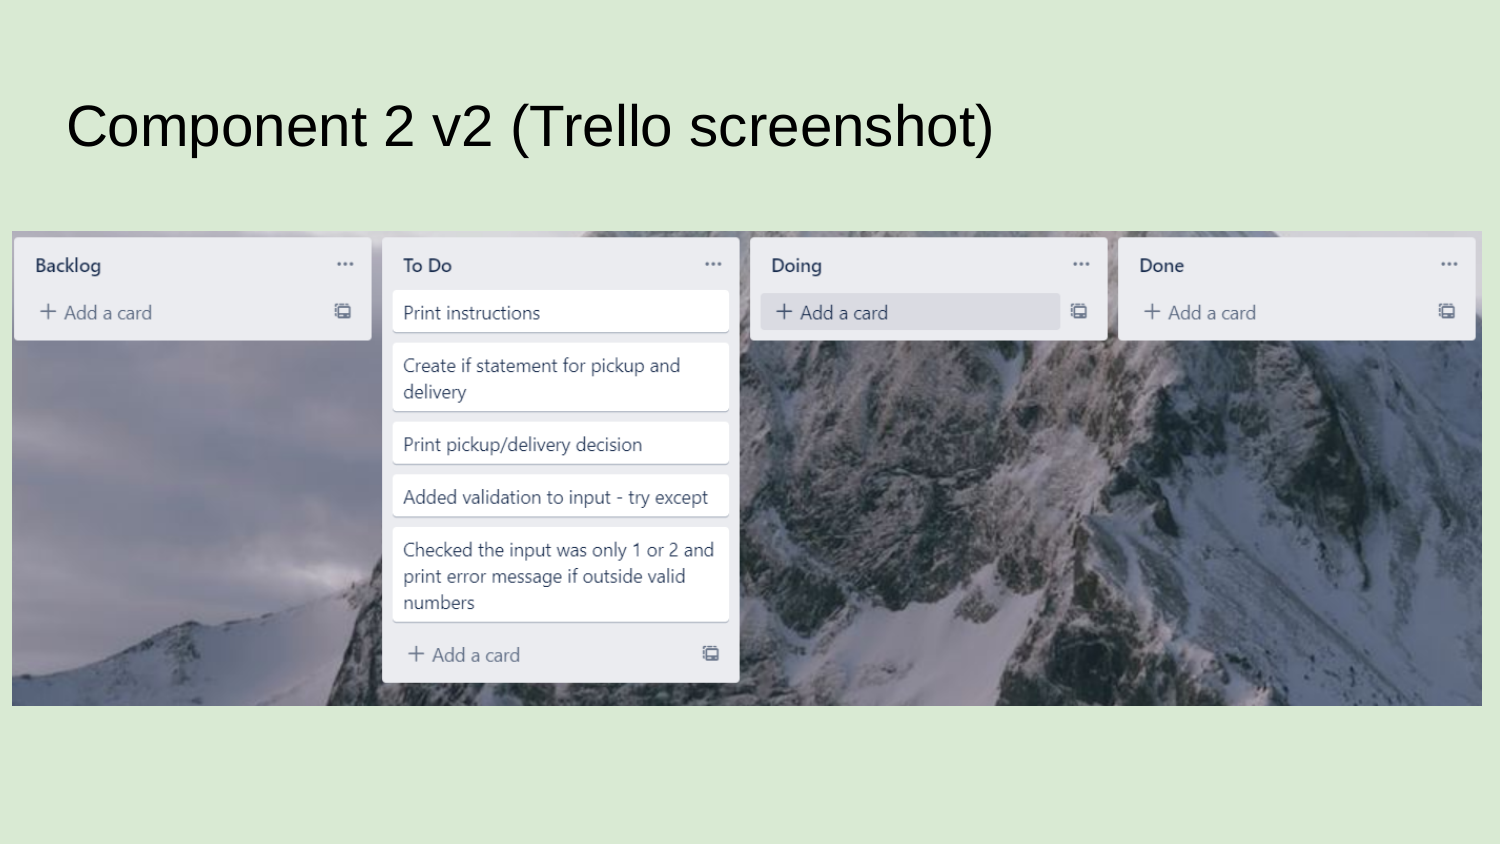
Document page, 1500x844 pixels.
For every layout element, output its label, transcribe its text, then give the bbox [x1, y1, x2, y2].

title Component 2 v2 (Trello screenshot) [51, 72, 1449, 167]
picture [12, 231, 1482, 706]
